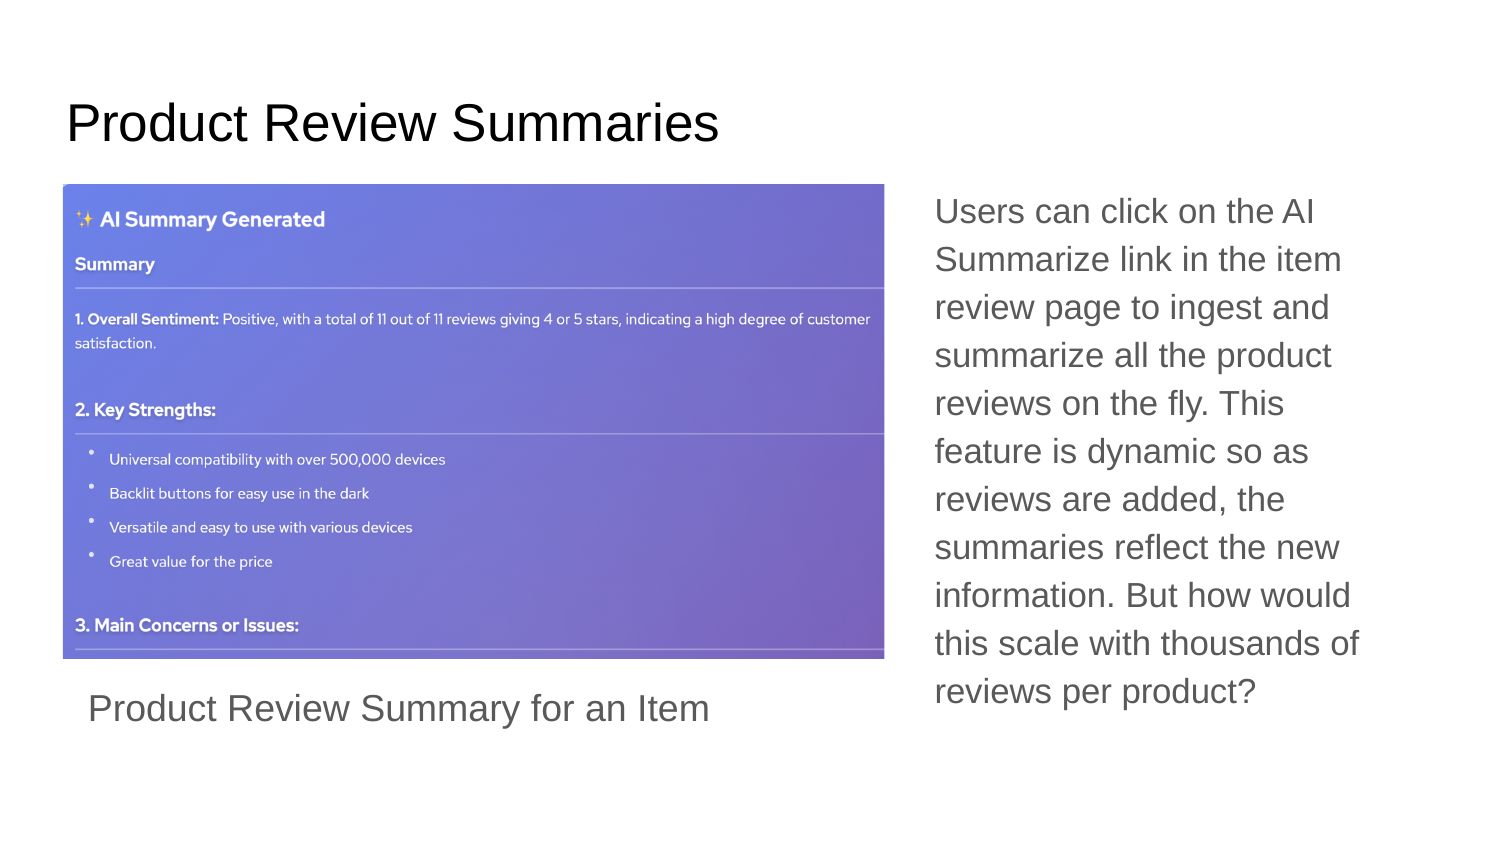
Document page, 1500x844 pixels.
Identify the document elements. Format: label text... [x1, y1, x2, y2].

title Product Review Summaries [51, 72, 1449, 167]
picture [62, 184, 885, 660]
text_box Product Review Summary for an Item [72, 668, 885, 744]
list Users can click on the AI Summarize link in the item review page to ingest and summarize all the product reviews on the fly. This feature is dynamic so as reviews are added, the summaries reflect the new information. But how would this scale with thousands of reviews per product? [919, 166, 1416, 728]
